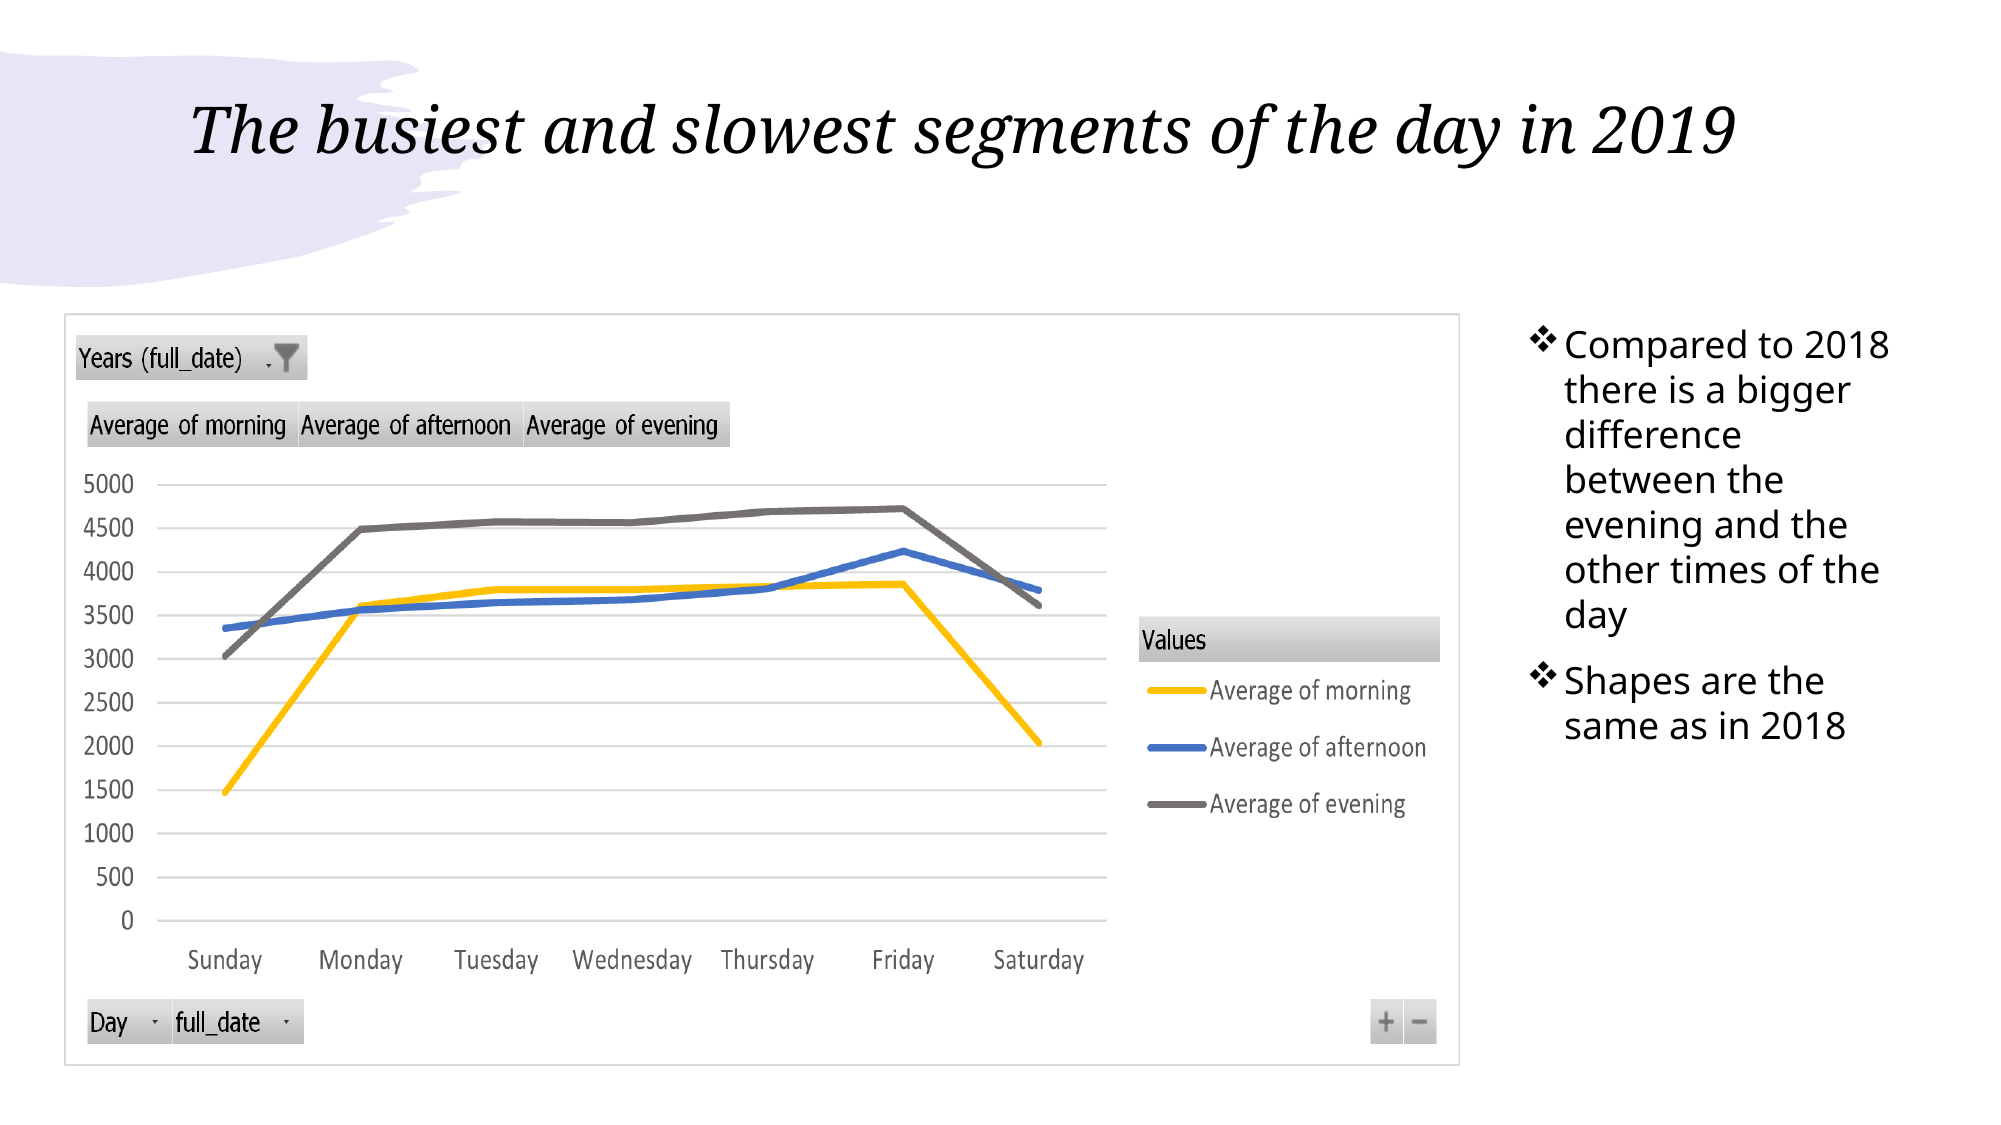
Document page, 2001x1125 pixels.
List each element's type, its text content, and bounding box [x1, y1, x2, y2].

list Compared to 2018 there is a bigger difference between the evening and the other times of the day Shapes are the same as in 2018 [1511, 313, 1920, 1014]
title The busiest and slowest segments of the day in 2019 [64, 59, 1863, 175]
picture [64, 313, 1460, 1066]
